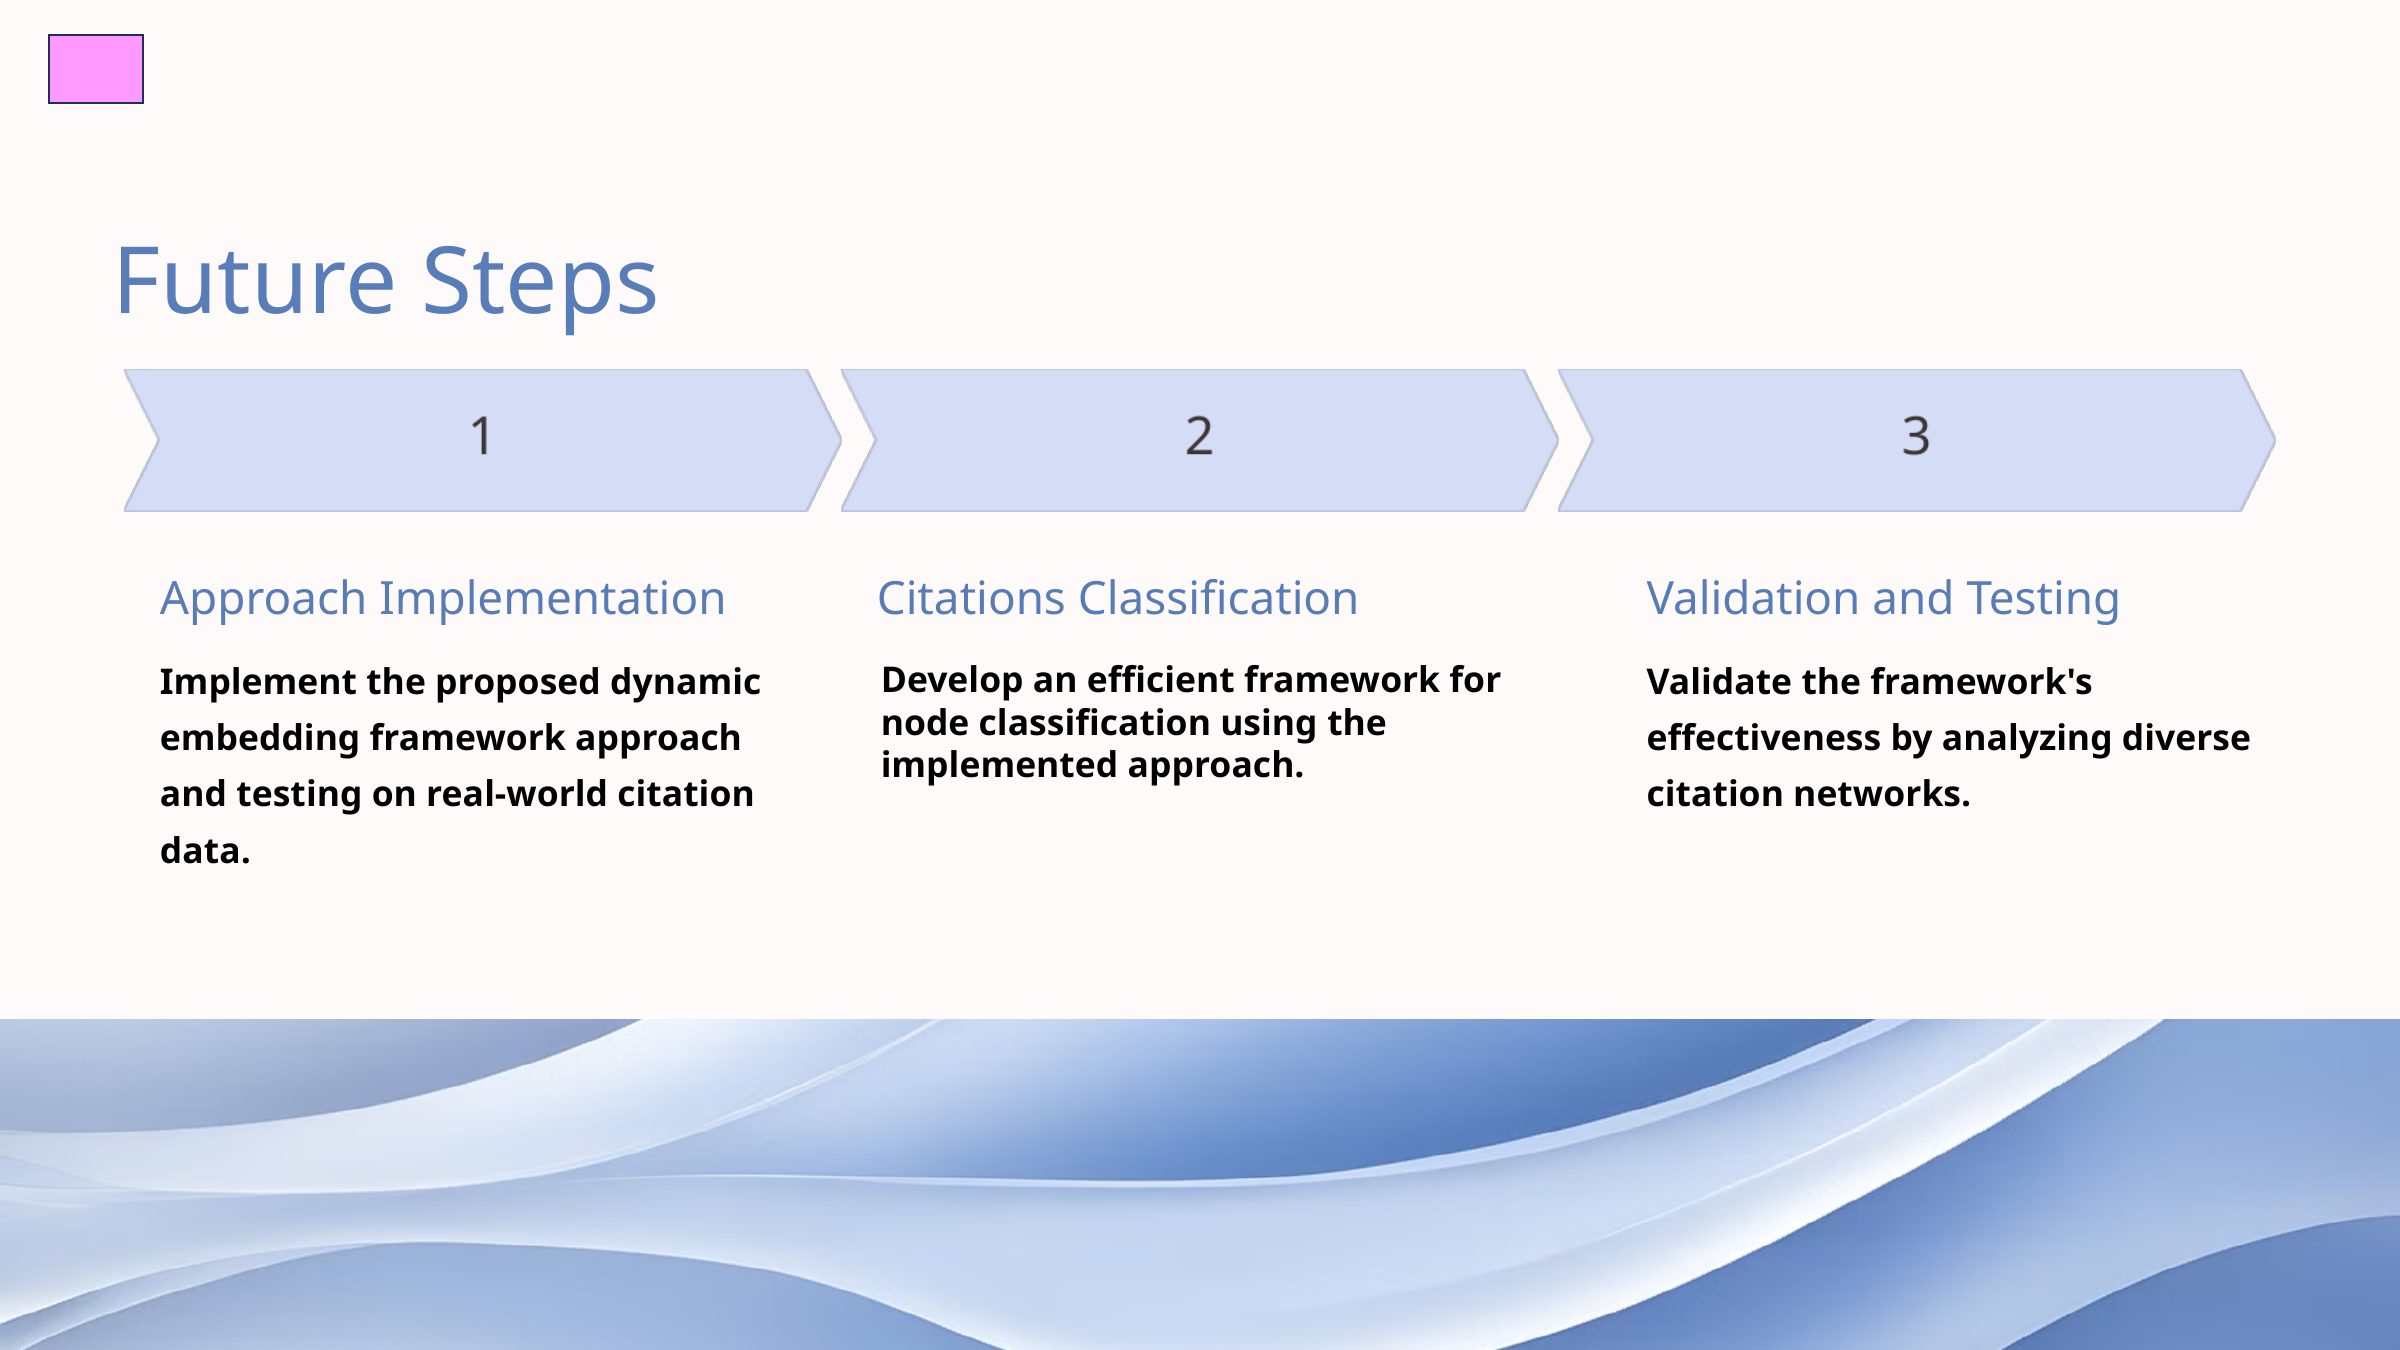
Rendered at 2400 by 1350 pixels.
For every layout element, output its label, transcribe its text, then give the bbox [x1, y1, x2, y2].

text_box [48, 34, 144, 104]
picture [0, 1019, 2400, 1350]
text_box Validate the framework's effectiveness by analyzing diverse citation networks. [1646, 645, 2293, 816]
text_box Future Steps [112, 215, 1048, 333]
text_box Approach Implementation [159, 565, 754, 624]
text_box Implement the proposed dynamic embedding framework approach and testing on real-world citation data. [159, 645, 806, 816]
text_box Develop an efficient framework for node classification using the implemented approach. [865, 649, 1535, 838]
text_box Validation and Testing [1646, 565, 2115, 624]
text_box Citations Classification [876, 565, 1345, 624]
picture [124, 369, 2276, 513]
